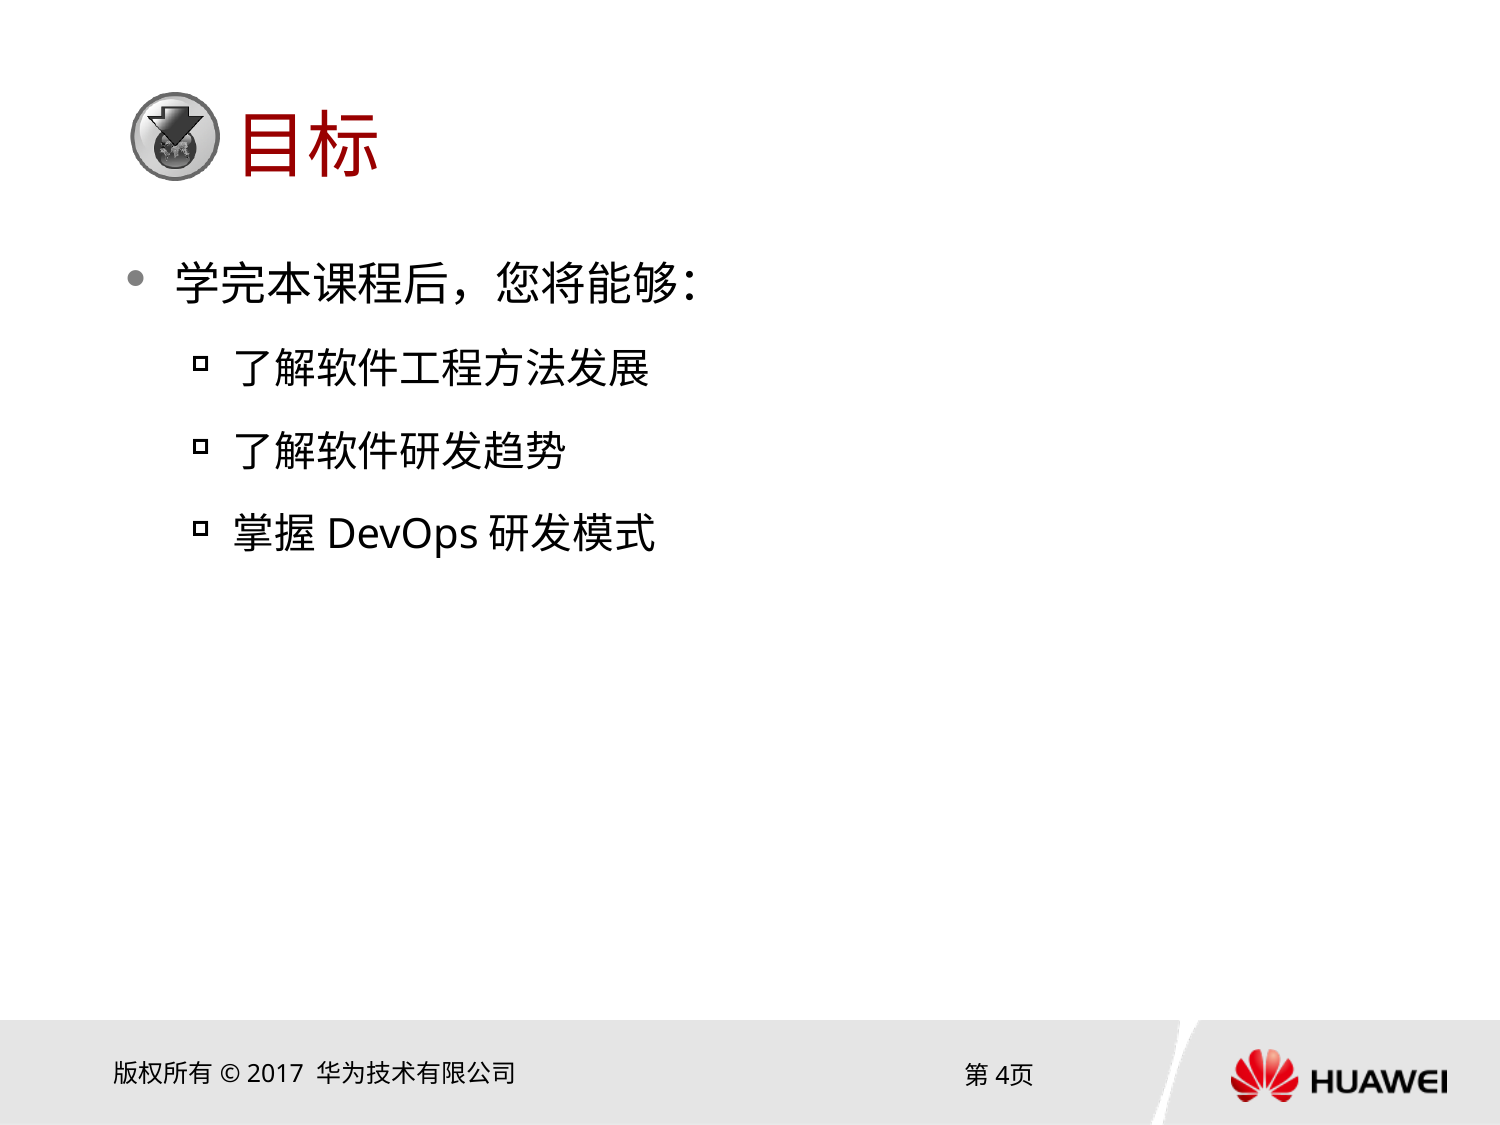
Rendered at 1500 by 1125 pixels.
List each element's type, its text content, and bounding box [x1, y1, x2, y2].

picture [123, 84, 227, 188]
picture [0, 1020, 1500, 1125]
list 学完本课程后，您将能够： 了解软件工程方法发展 了解软件研发趋势 掌握DevOps研发模式 [111, 225, 1409, 914]
